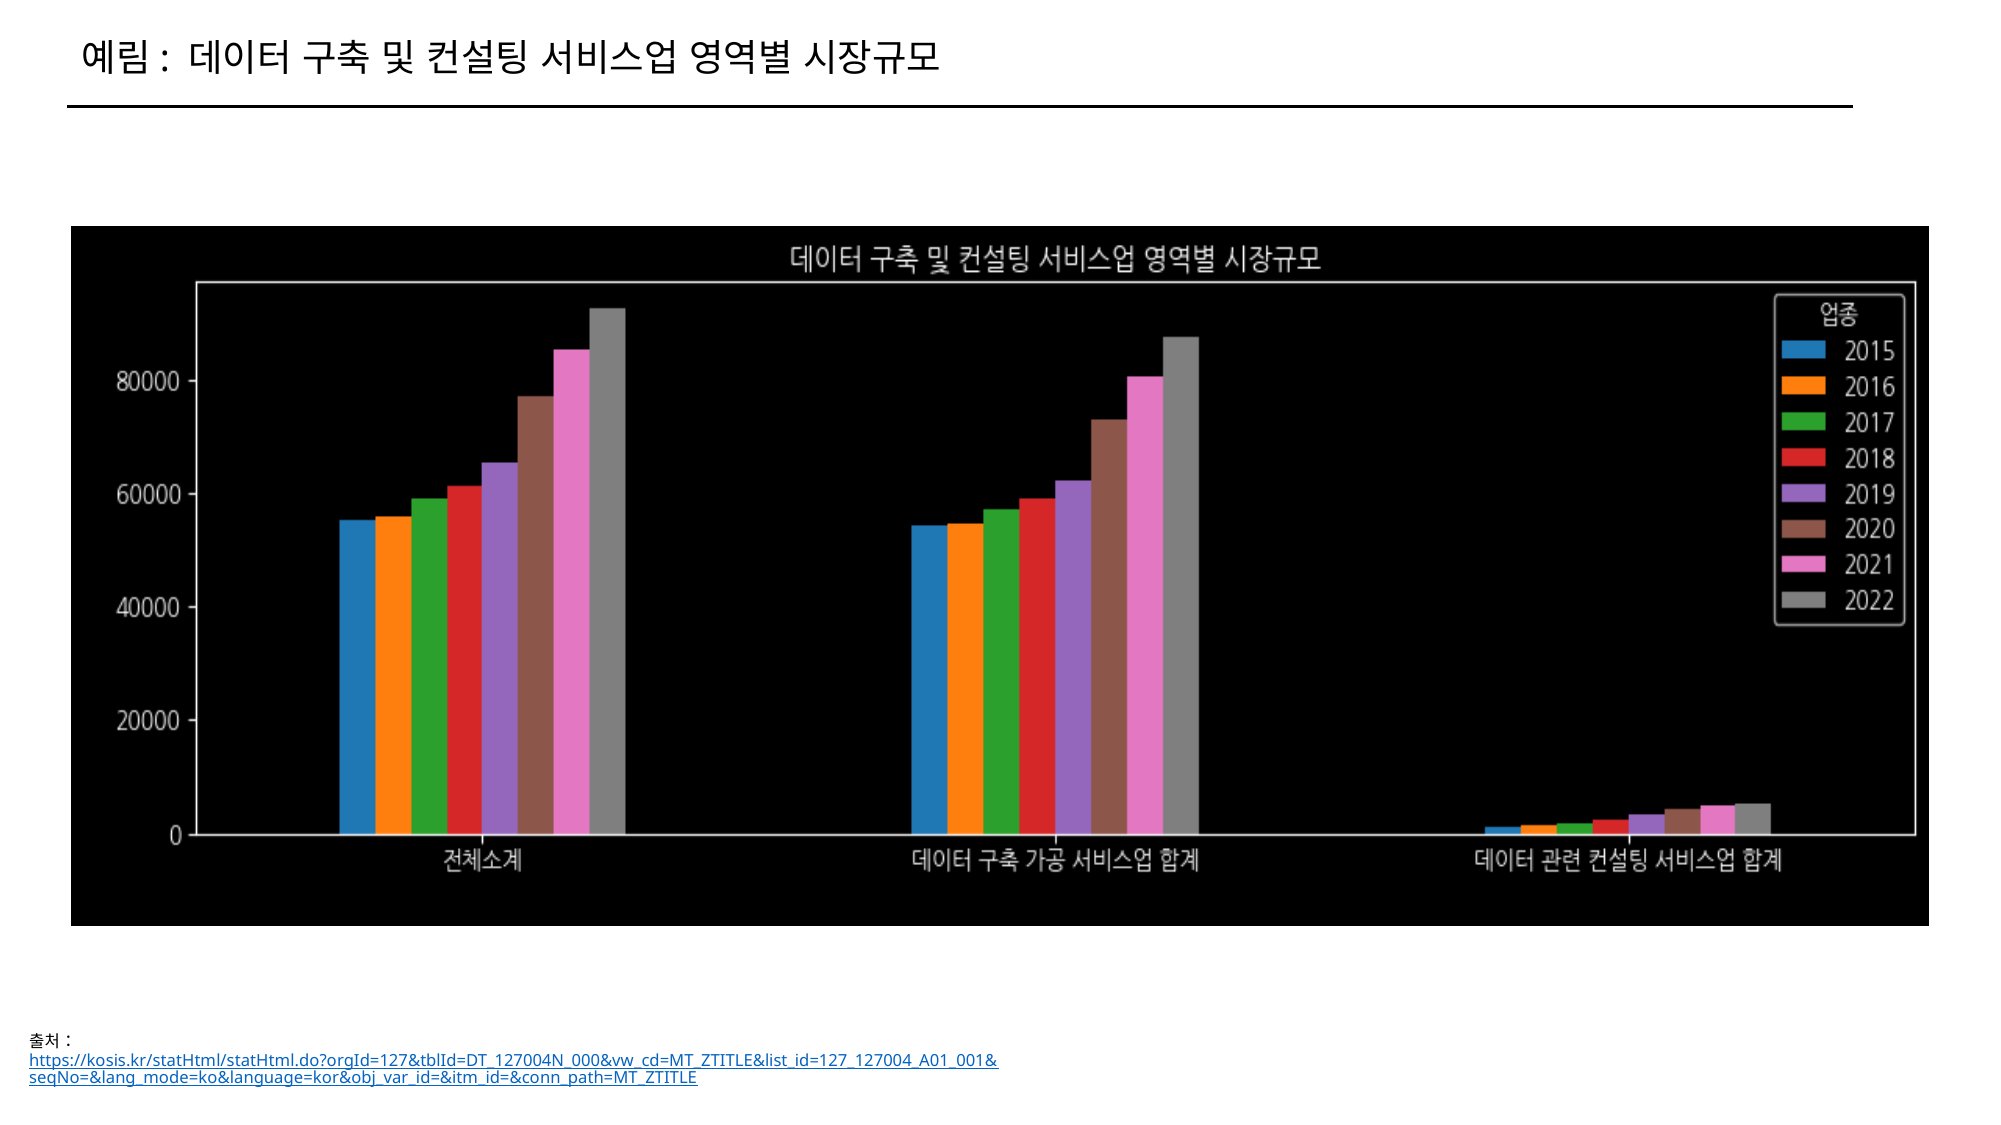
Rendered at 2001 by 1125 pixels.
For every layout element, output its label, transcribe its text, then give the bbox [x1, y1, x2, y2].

picture [71, 226, 1929, 926]
text_box 출처： https://kosis.kr/statHtml/statHtml.do?orgId=127&tblId=DT_127004N_000&vw_cd=MT_ZTITLE&list_id=127_127004_A01_001&seqNo=&lang_mode=ko&language=kor&obj_var_id=&itm_id=&conn_path=MT_ZTITLE [14, 1022, 1014, 1081]
text_box 예림: 데이터 구축 및 컨설팅 서비스업 영역별 시장규모 [67, 26, 1093, 86]
